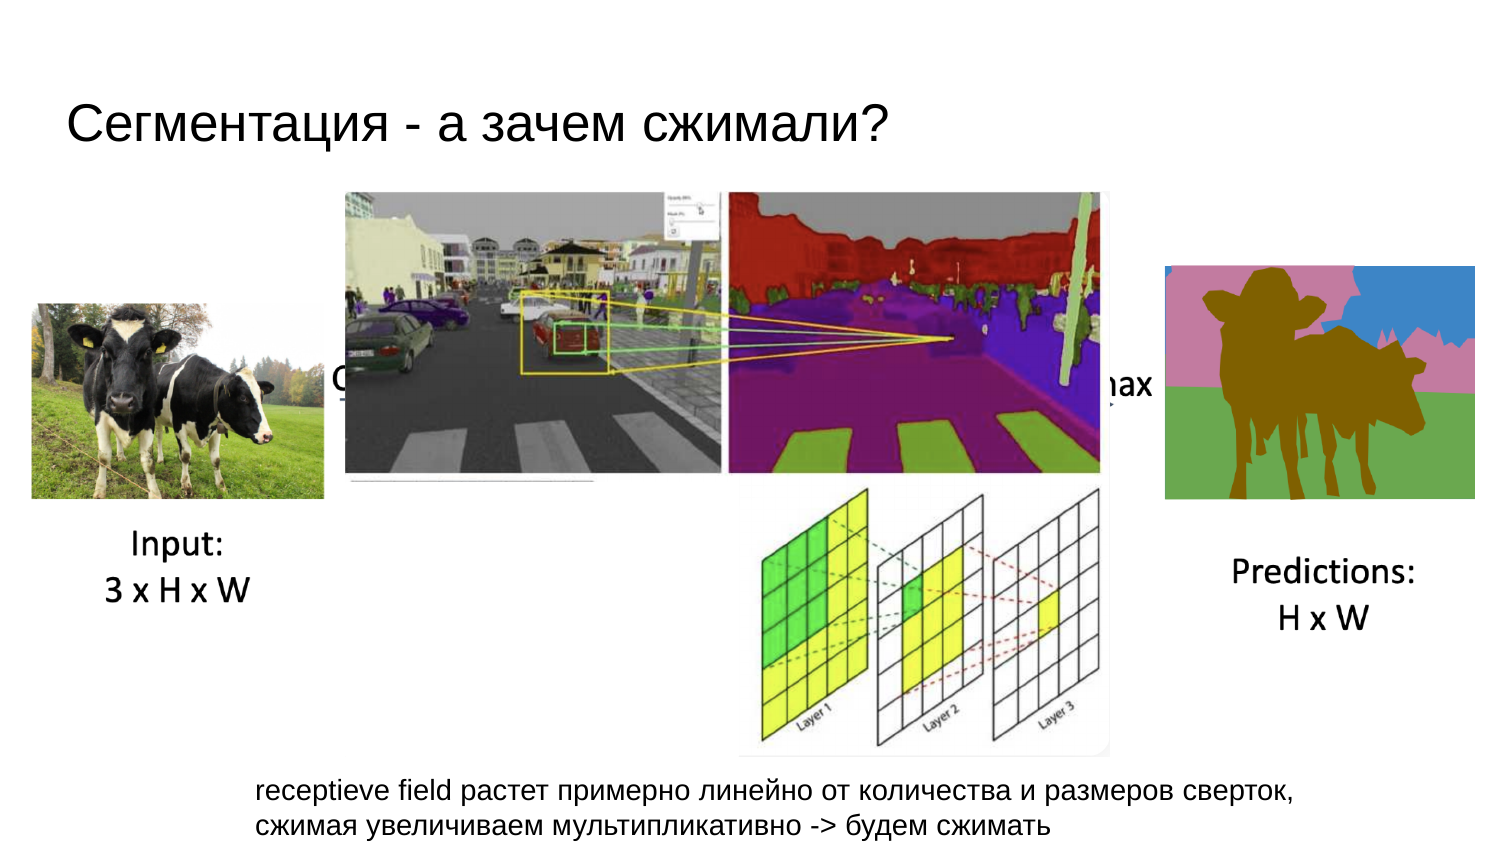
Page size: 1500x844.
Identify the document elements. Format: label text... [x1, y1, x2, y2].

title Сегментация - а зачем сжимали? [51, 72, 1449, 167]
picture [24, 190, 1476, 757]
text_box receptieve field растет примерно линейно от количества и размеров сверток, сжимая увеличиваем мультипликативно -> будем сжимать [240, 756, 1373, 844]
